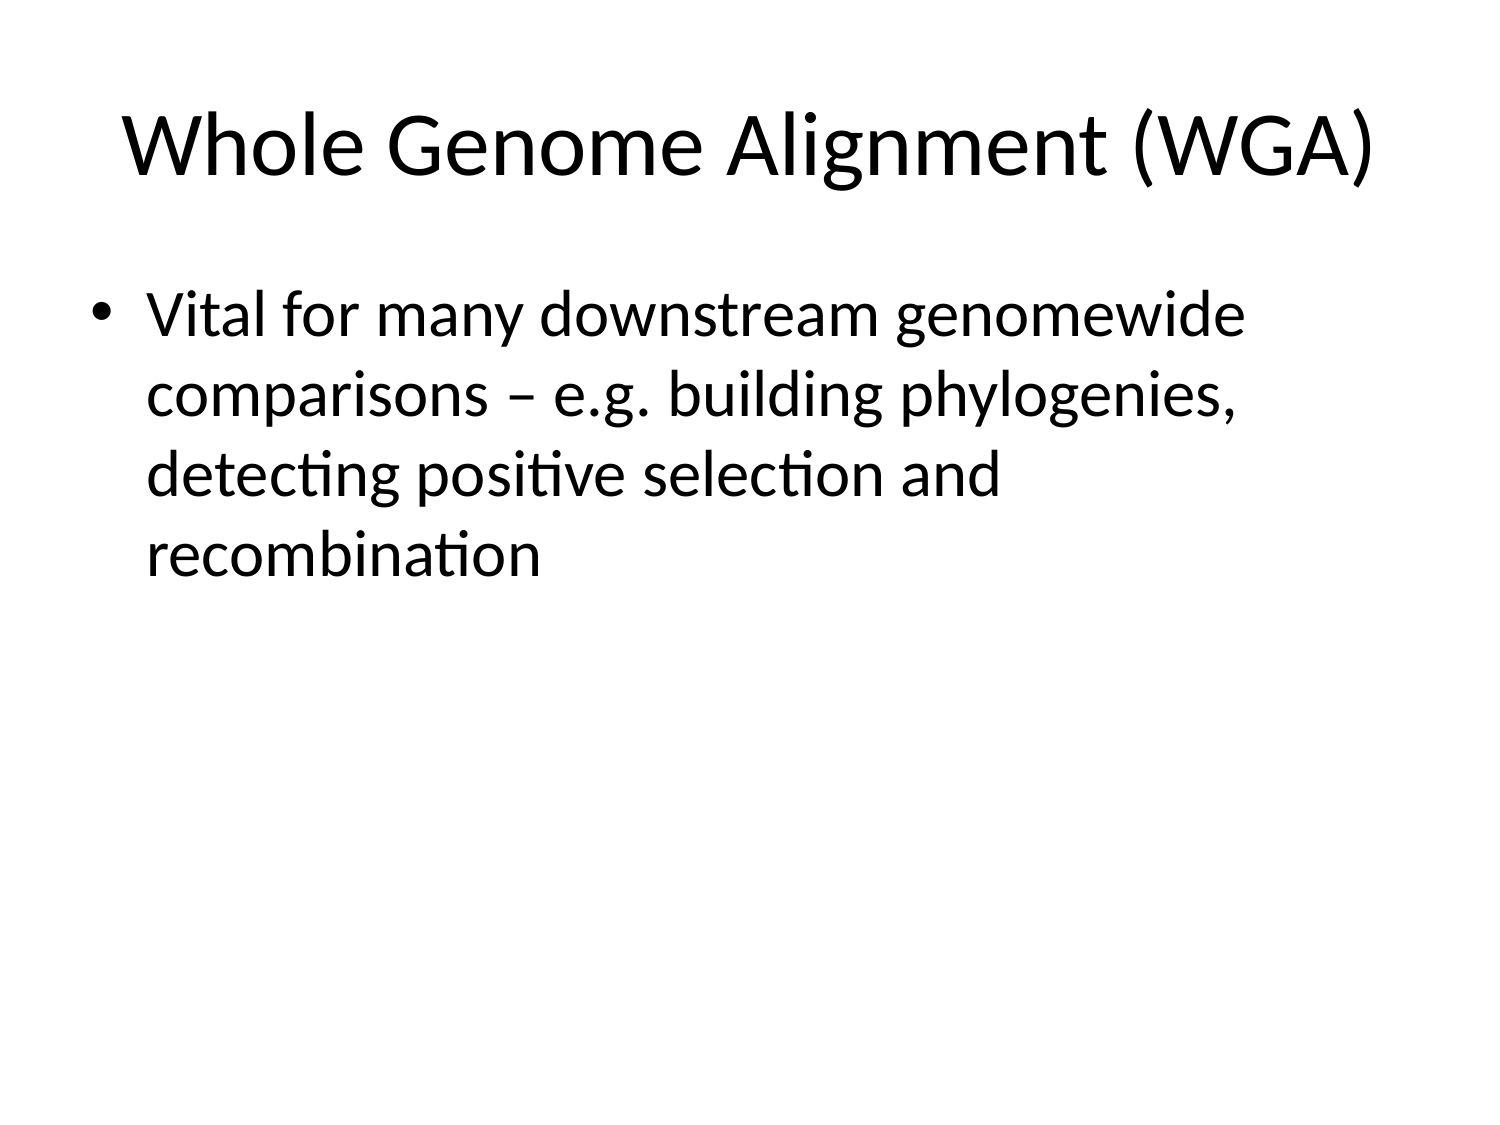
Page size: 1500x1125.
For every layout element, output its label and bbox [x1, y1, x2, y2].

list [75, 262, 1425, 1005]
title [75, 45, 1425, 233]
